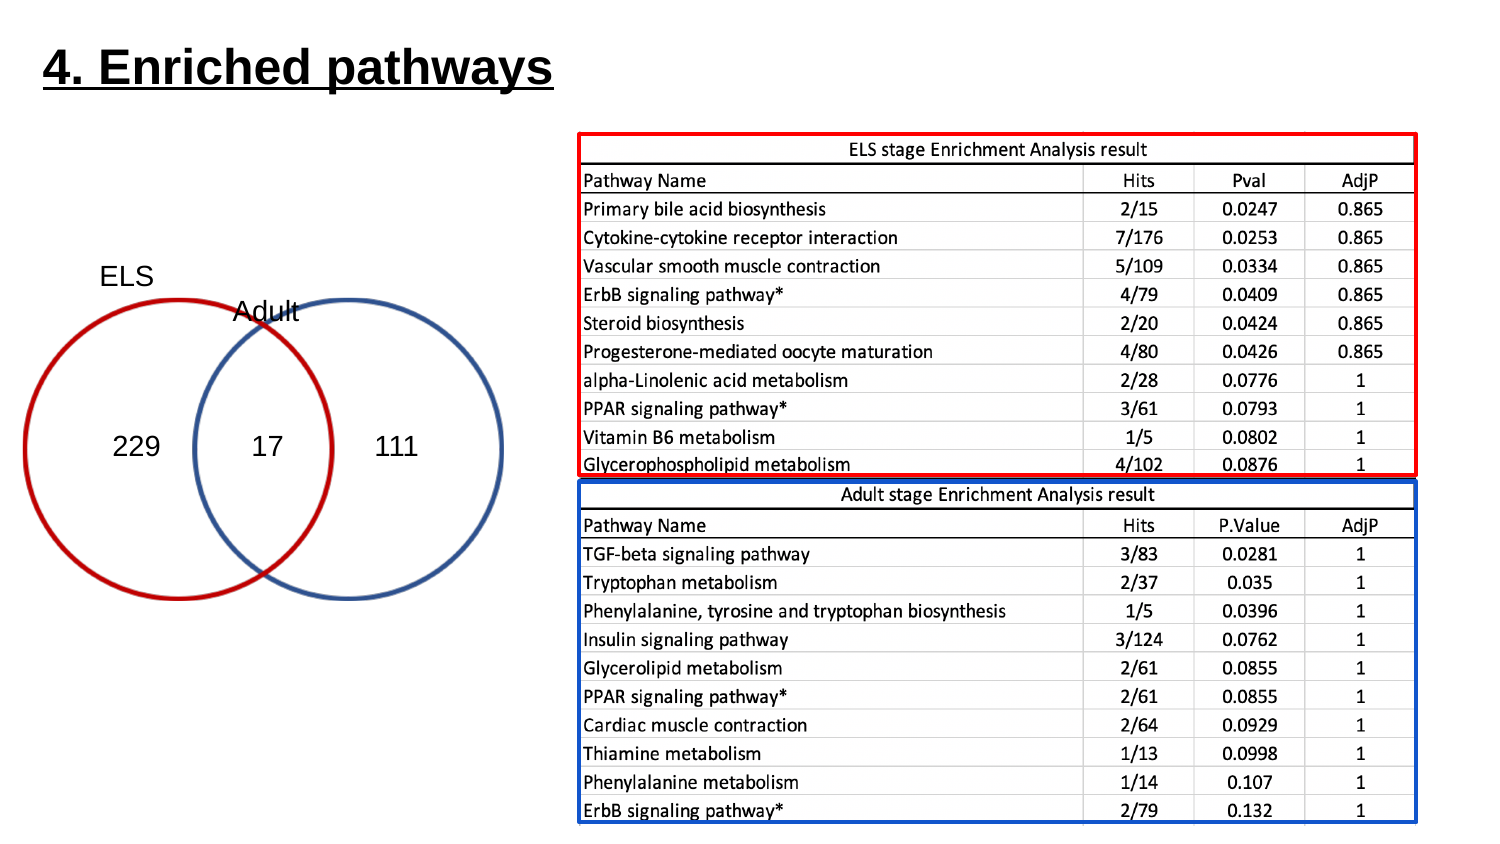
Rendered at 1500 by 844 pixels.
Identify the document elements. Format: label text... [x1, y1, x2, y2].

text_box 4. Enriched pathways [27, 19, 1426, 113]
text_box ELS Adult [61, 242, 471, 296]
picture [579, 131, 1417, 826]
picture [21, 297, 504, 601]
